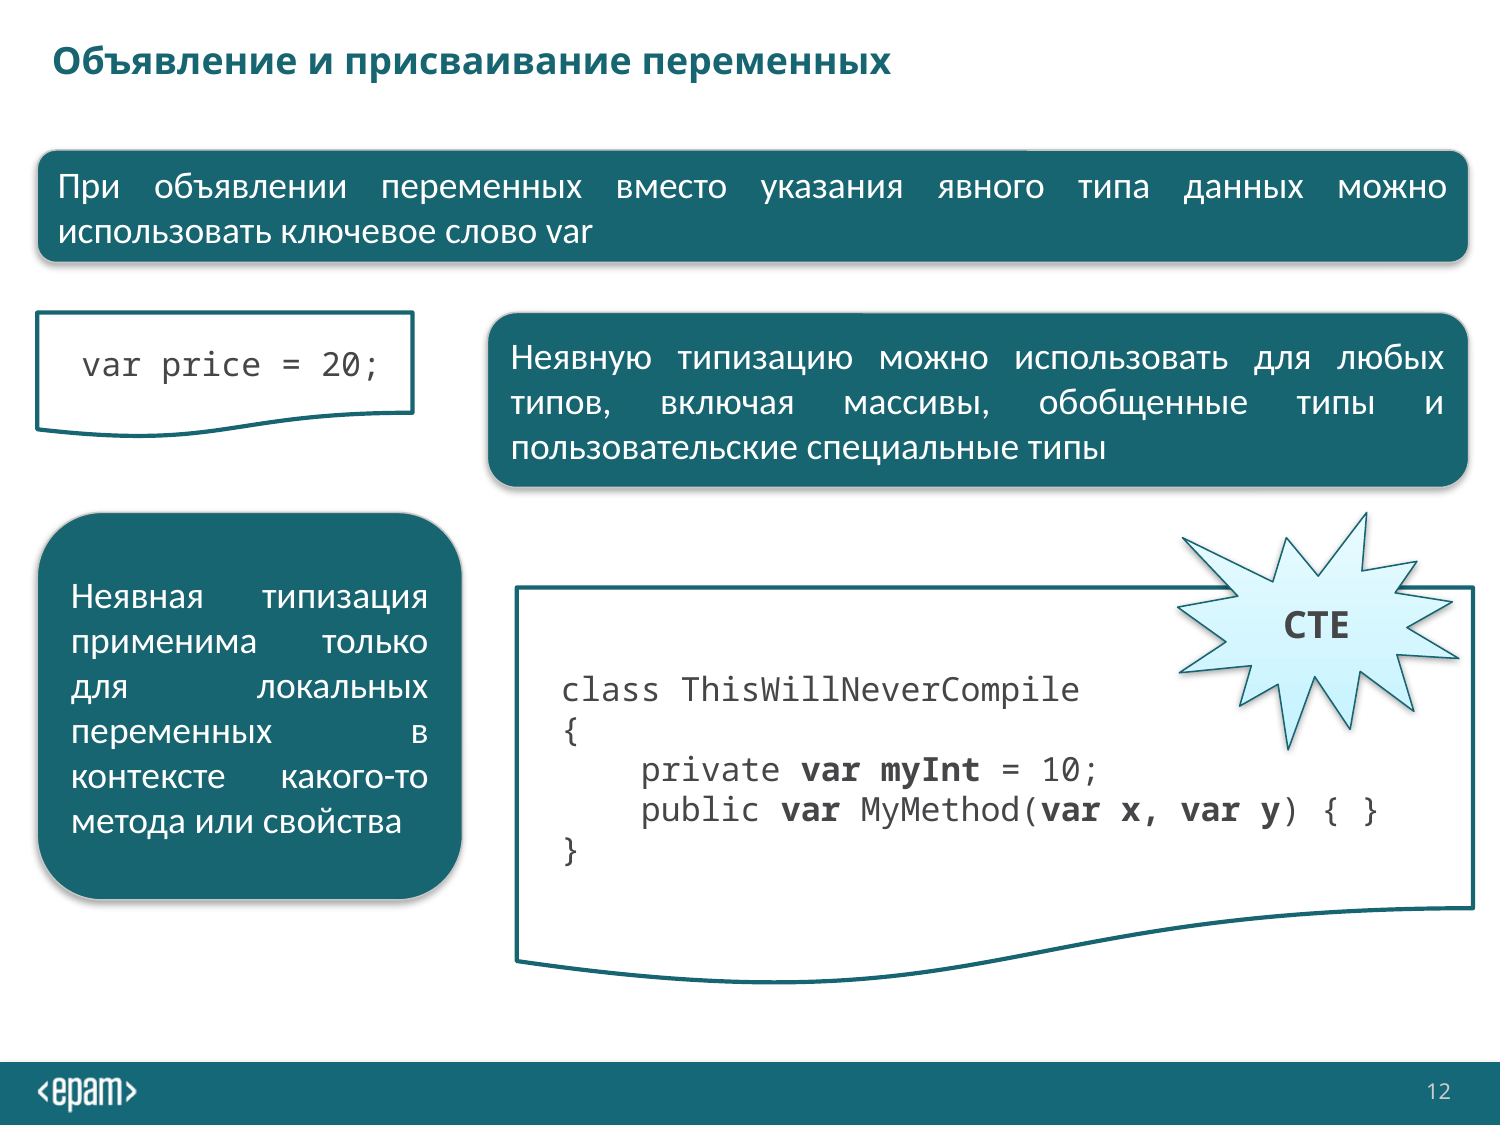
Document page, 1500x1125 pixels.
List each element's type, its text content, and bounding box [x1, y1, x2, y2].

text_box При объявлении переменных вместо указания явного типа данных можно использовать ключевое слово var [36, 149, 1470, 264]
text_box var price = 20; [35, 310, 415, 439]
text_box Неявную типизацию можно использовать для любых типов, включая массивы, обобщенные типы и пользовательские специальные типы [486, 311, 1470, 489]
text_box Неявная типизация применима только для локальных переменных в контексте какого-то метода или свойства [36, 511, 464, 901]
title Объявление и присваивание переменных [37, 29, 1469, 90]
picture [37, 1077, 137, 1113]
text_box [516, 512, 1474, 988]
